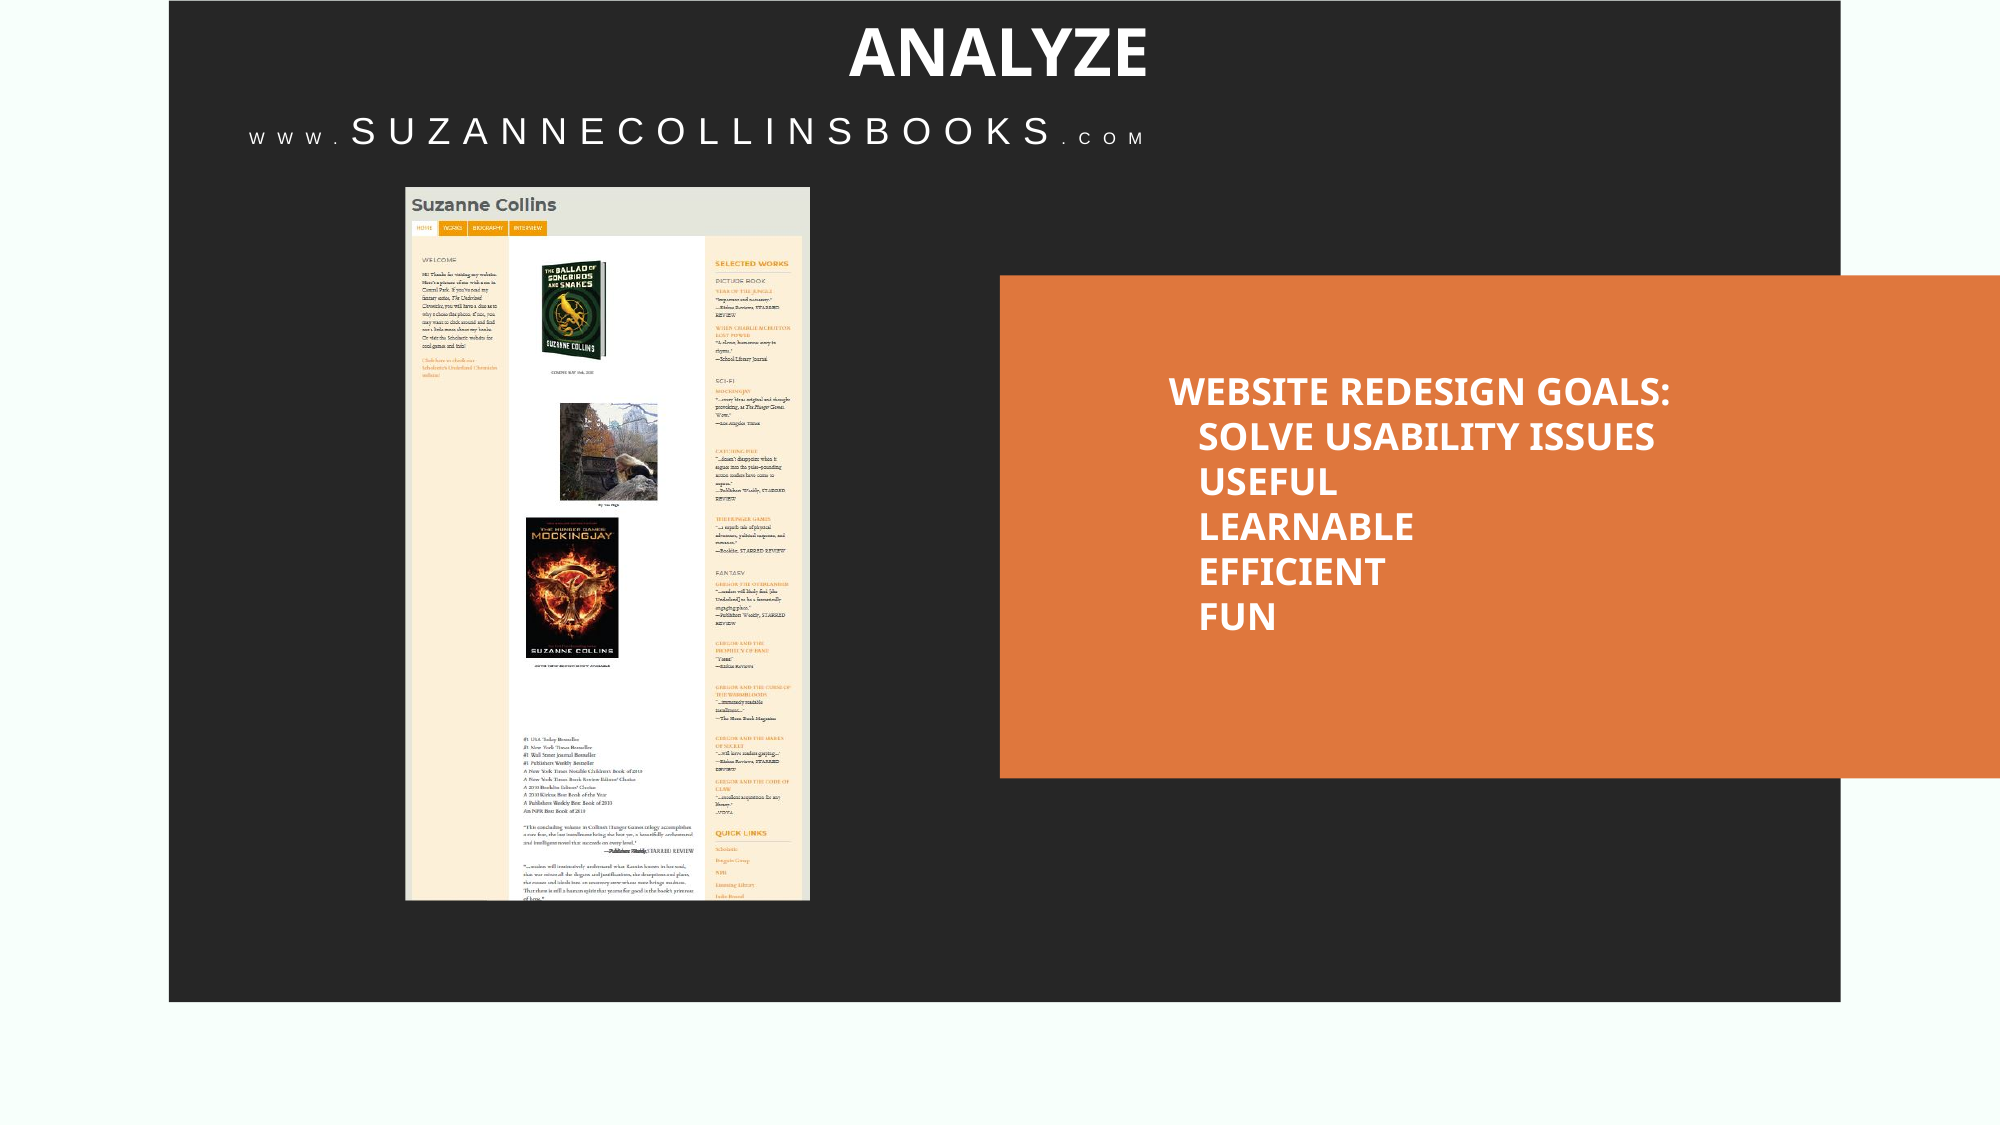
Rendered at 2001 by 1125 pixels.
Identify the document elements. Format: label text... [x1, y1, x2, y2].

text_box ANALYZE [630, 17, 1370, 91]
text_box WWW.SUZANNECOLLINSBOOKS.COM [249, 107, 1260, 153]
picture [405, 187, 810, 901]
text_box [999, 274, 2000, 779]
text_box [168, 0, 1842, 1003]
text_box WEBSITE REDESIGN GOALS: SOLVE USABILITY ISSUES USEFUL LEARNABLE EFFICIENT FUN [1168, 367, 1832, 684]
